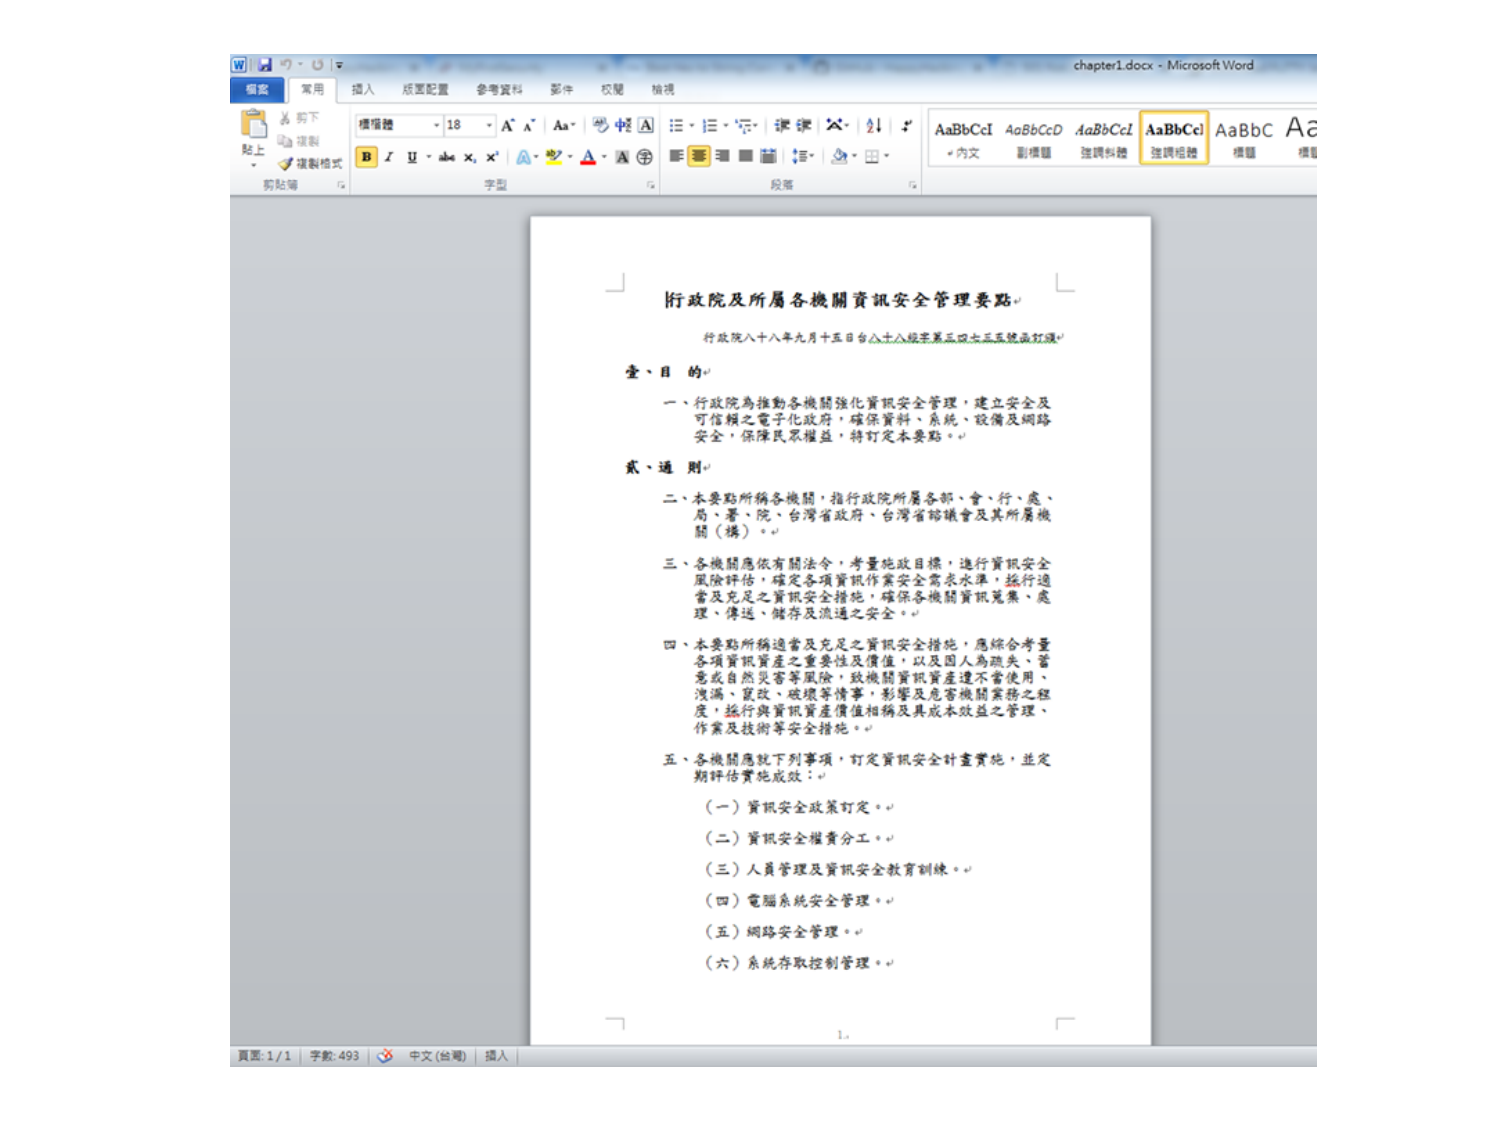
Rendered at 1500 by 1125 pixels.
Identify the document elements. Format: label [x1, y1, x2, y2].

list [229, 54, 1318, 1067]
